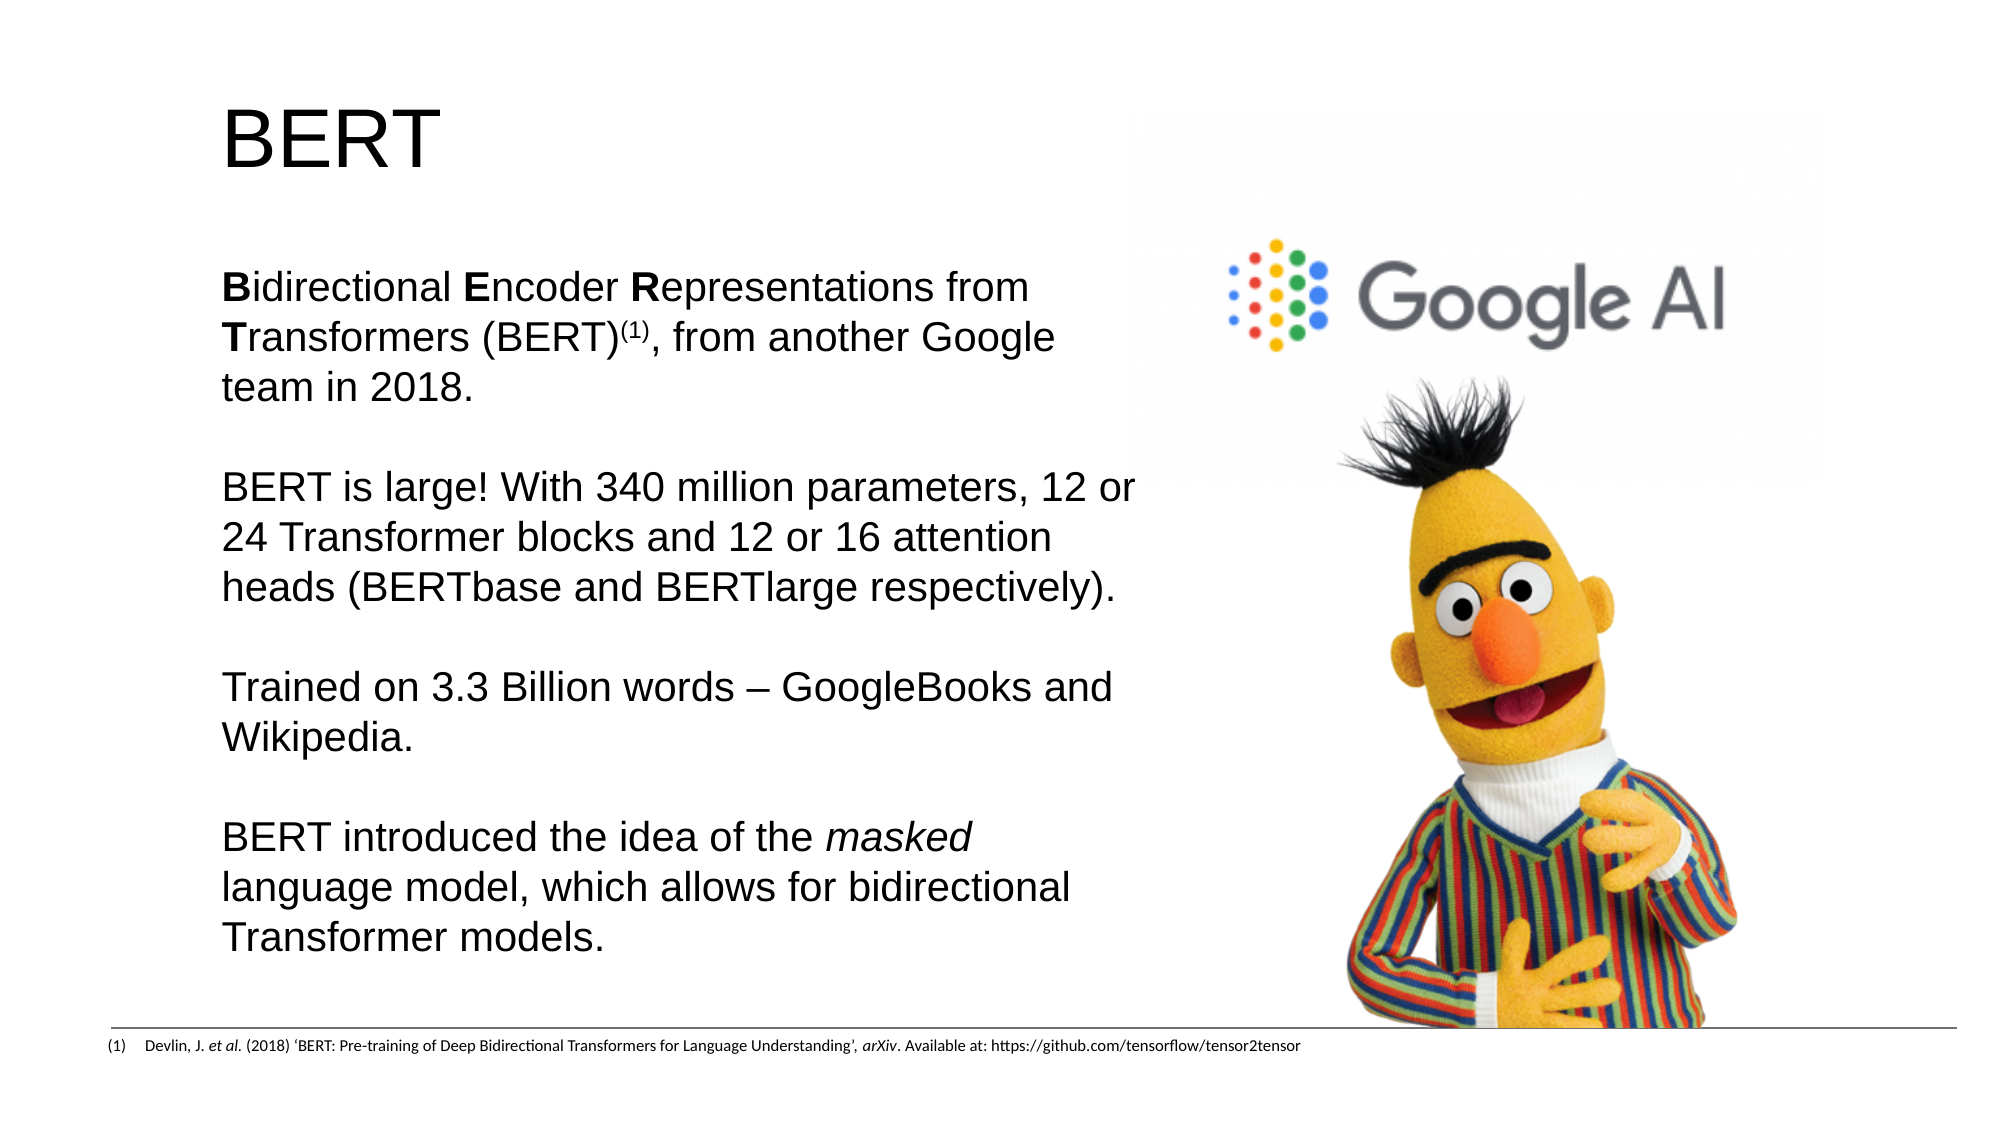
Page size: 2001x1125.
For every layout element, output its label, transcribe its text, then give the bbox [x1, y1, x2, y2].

text_box BERT [206, 76, 1913, 192]
text_box Bidirectional Encoder Representations from Transformers (BERT)(1), from another Google team in 2018. BERT is large! With 340 million parameters, 12 or 24 Transformer blocks and 12 or 16 attention heads (BERTbase and BERTlarge respectively). Trained on 3.3 Billion words – GoogleBooks and Wikipedia. BERT introduced the idea of the masked language model, which allows for bidirectional Transformer models. [206, 251, 1160, 967]
picture [1127, 115, 1868, 1028]
text_box Devlin, J. et al. (2018) ‘BERT: Pre-training of Deep Bidirectional Transformers for Language Understanding’, arXiv. Available at: https://github.com/tensorflow/tensor2tensor [92, 1027, 1565, 1063]
